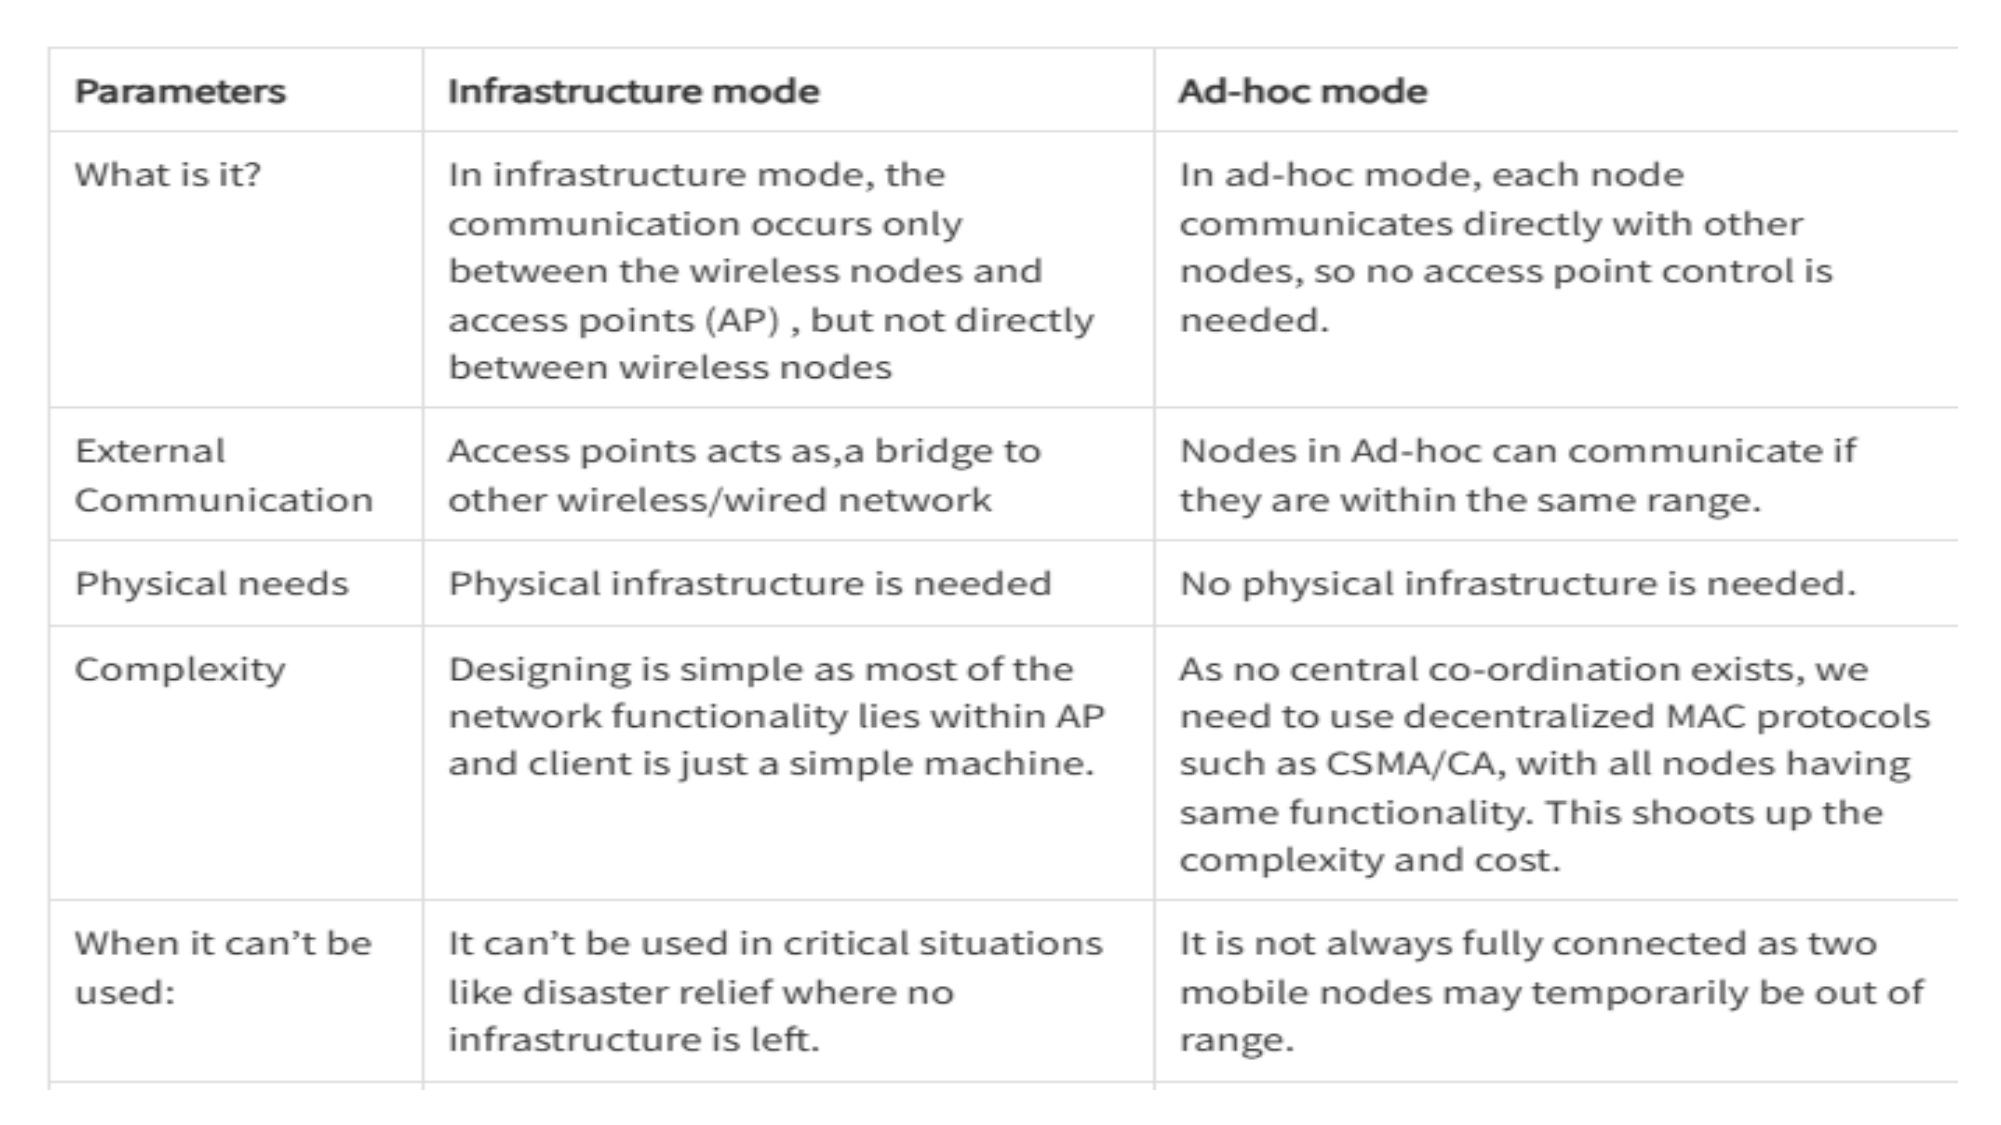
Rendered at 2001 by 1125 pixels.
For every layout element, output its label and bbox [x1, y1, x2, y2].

picture [43, 43, 1958, 1090]
